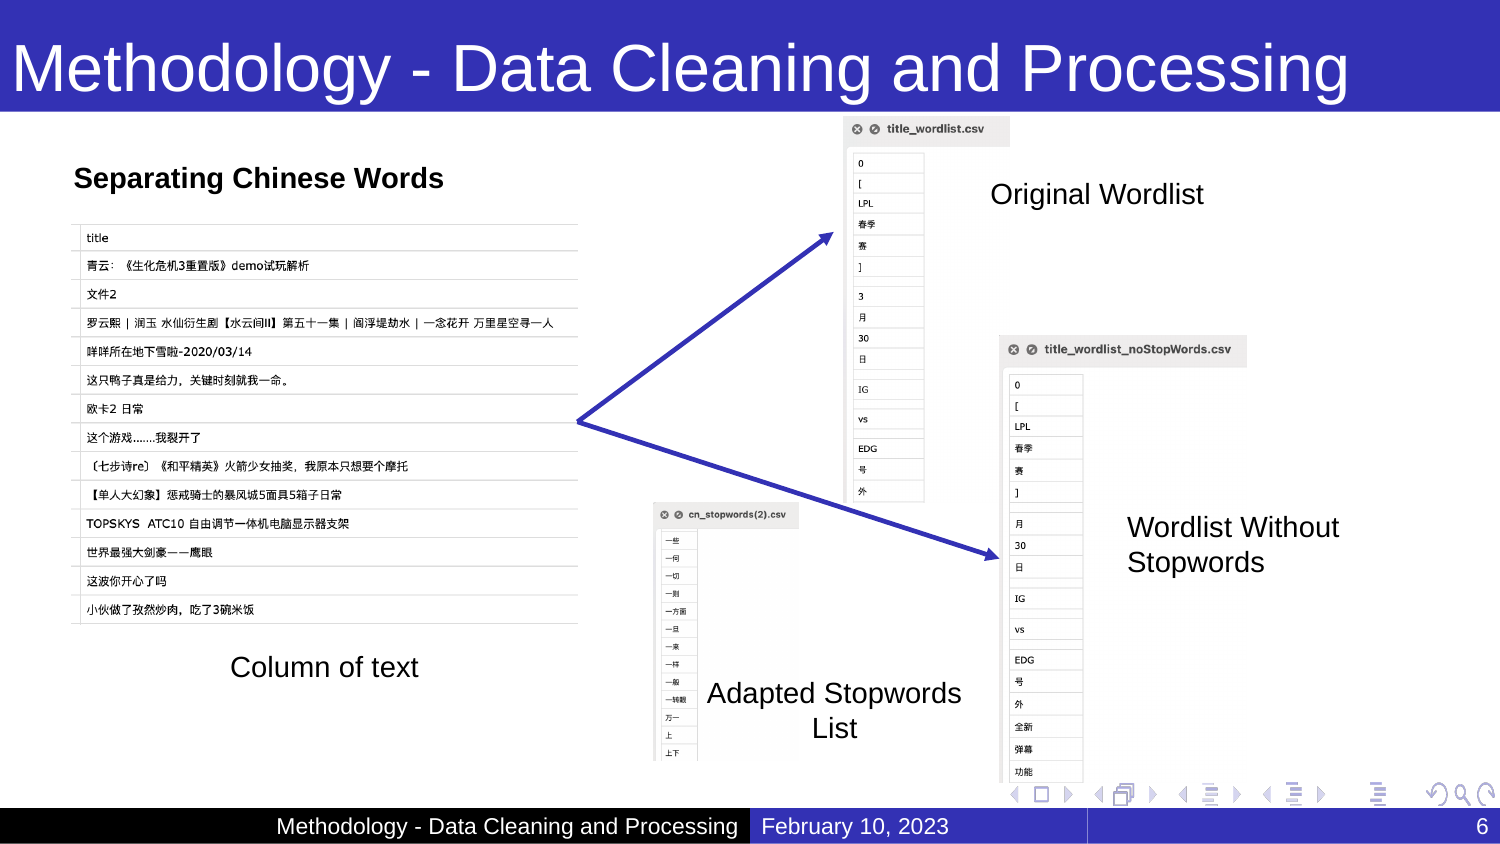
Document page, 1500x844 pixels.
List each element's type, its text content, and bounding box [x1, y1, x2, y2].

title Methodology - Data Cleaning and Processing [0, 0, 1500, 112]
text_box Separating Chinese Words [58, 144, 464, 210]
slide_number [750, 808, 1087, 844]
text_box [577, 231, 834, 421]
text_box Original Wordlist [1013, 160, 1252, 226]
text_box Adapted Stopwords List [803, 659, 989, 760]
text_box Wordlist Without Stopwords [1251, 492, 1421, 593]
footer Methodology - Data Cleaning and Processing [0, 808, 750, 844]
picture [653, 559, 799, 761]
text_box Column of text [122, 633, 527, 699]
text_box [577, 421, 1000, 559]
text_box [62, 152, 838, 219]
picture [71, 219, 578, 625]
picture [843, 116, 1495, 806]
slide_number ‹#› [1087, 808, 1500, 844]
